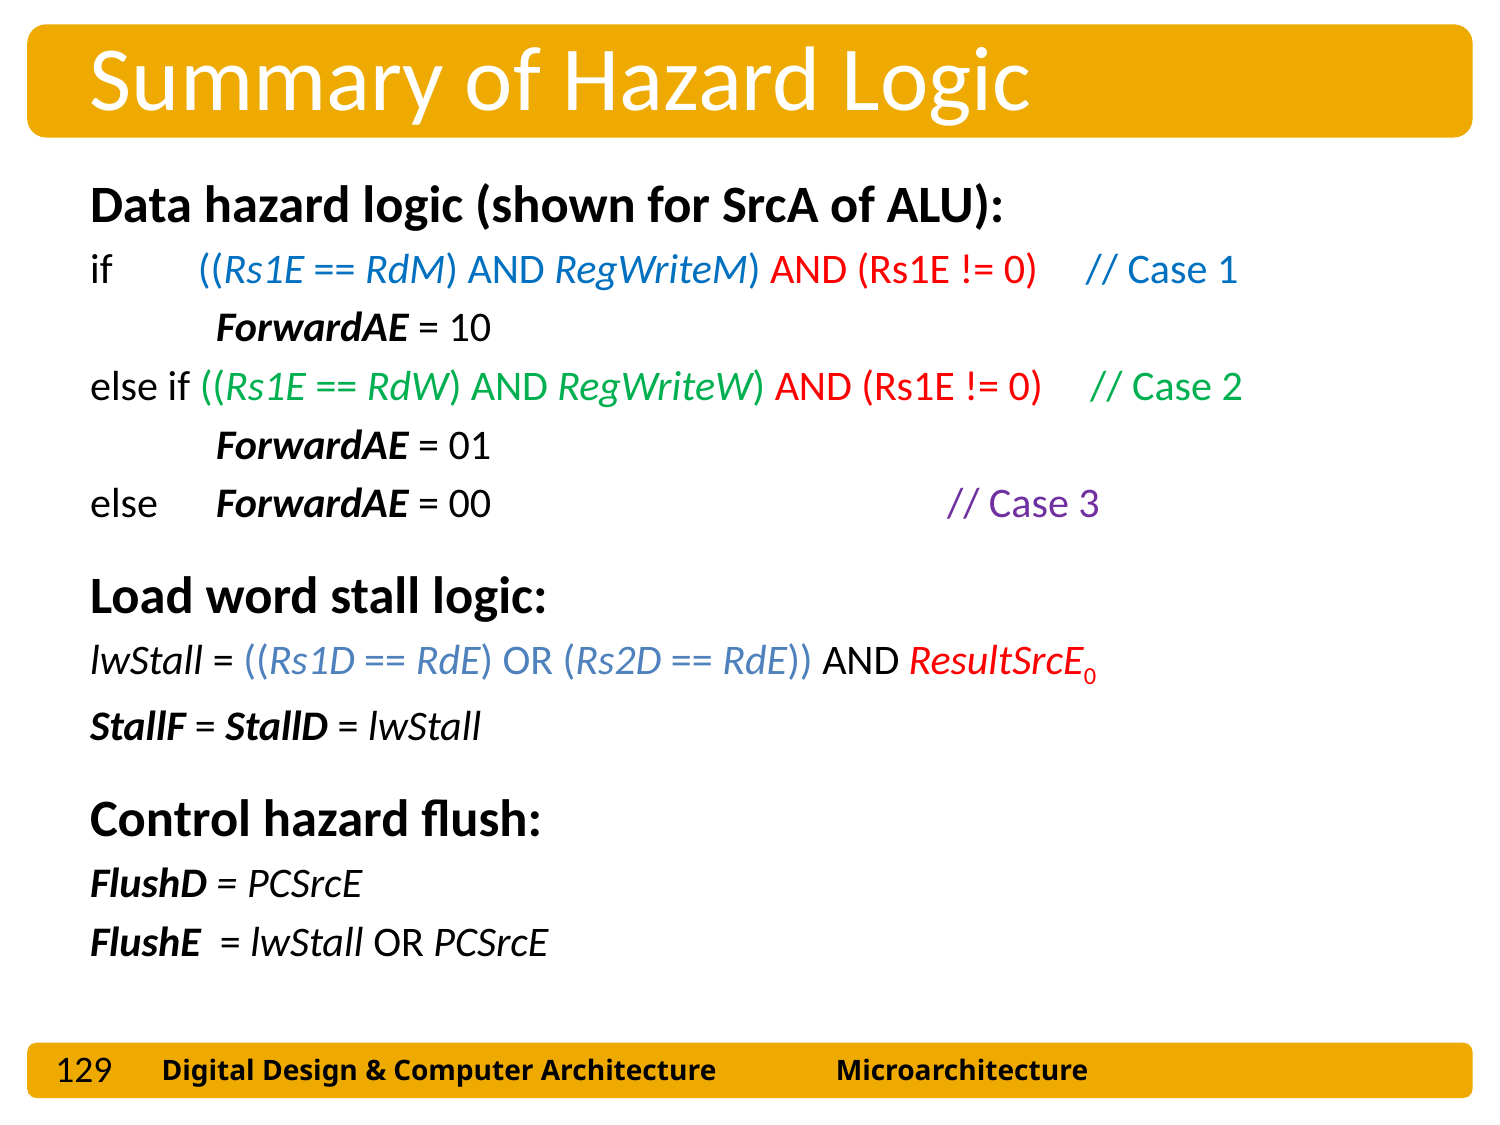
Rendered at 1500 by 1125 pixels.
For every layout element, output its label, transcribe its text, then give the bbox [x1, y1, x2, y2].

slide_number 129 [40, 1037, 164, 1096]
text_box Data hazard logic (shown for SrcA of ALU): if ((Rs1E == RdM) AND RegWriteM) AND (Rs1E != 0) // Case 1 ForwardAE = 10 else if ((Rs1E == RdW) AND RegWriteW) AND (Rs1E != 0) // Case 2 ForwardAE = 01 else ForwardAE = 00 // Case 3 Load word stall logic: lwStall = ((Rs1D == RdE) OR (Rs2D == RdE)) AND ResultSrcE0 StallF = StallD = lwStall Control hazard flush: FlushD = PCSrcE FlushE = lwStall OR PCSrcE [75, 162, 1388, 975]
text_box Summary of Hazard Logic [75, 11, 1450, 136]
